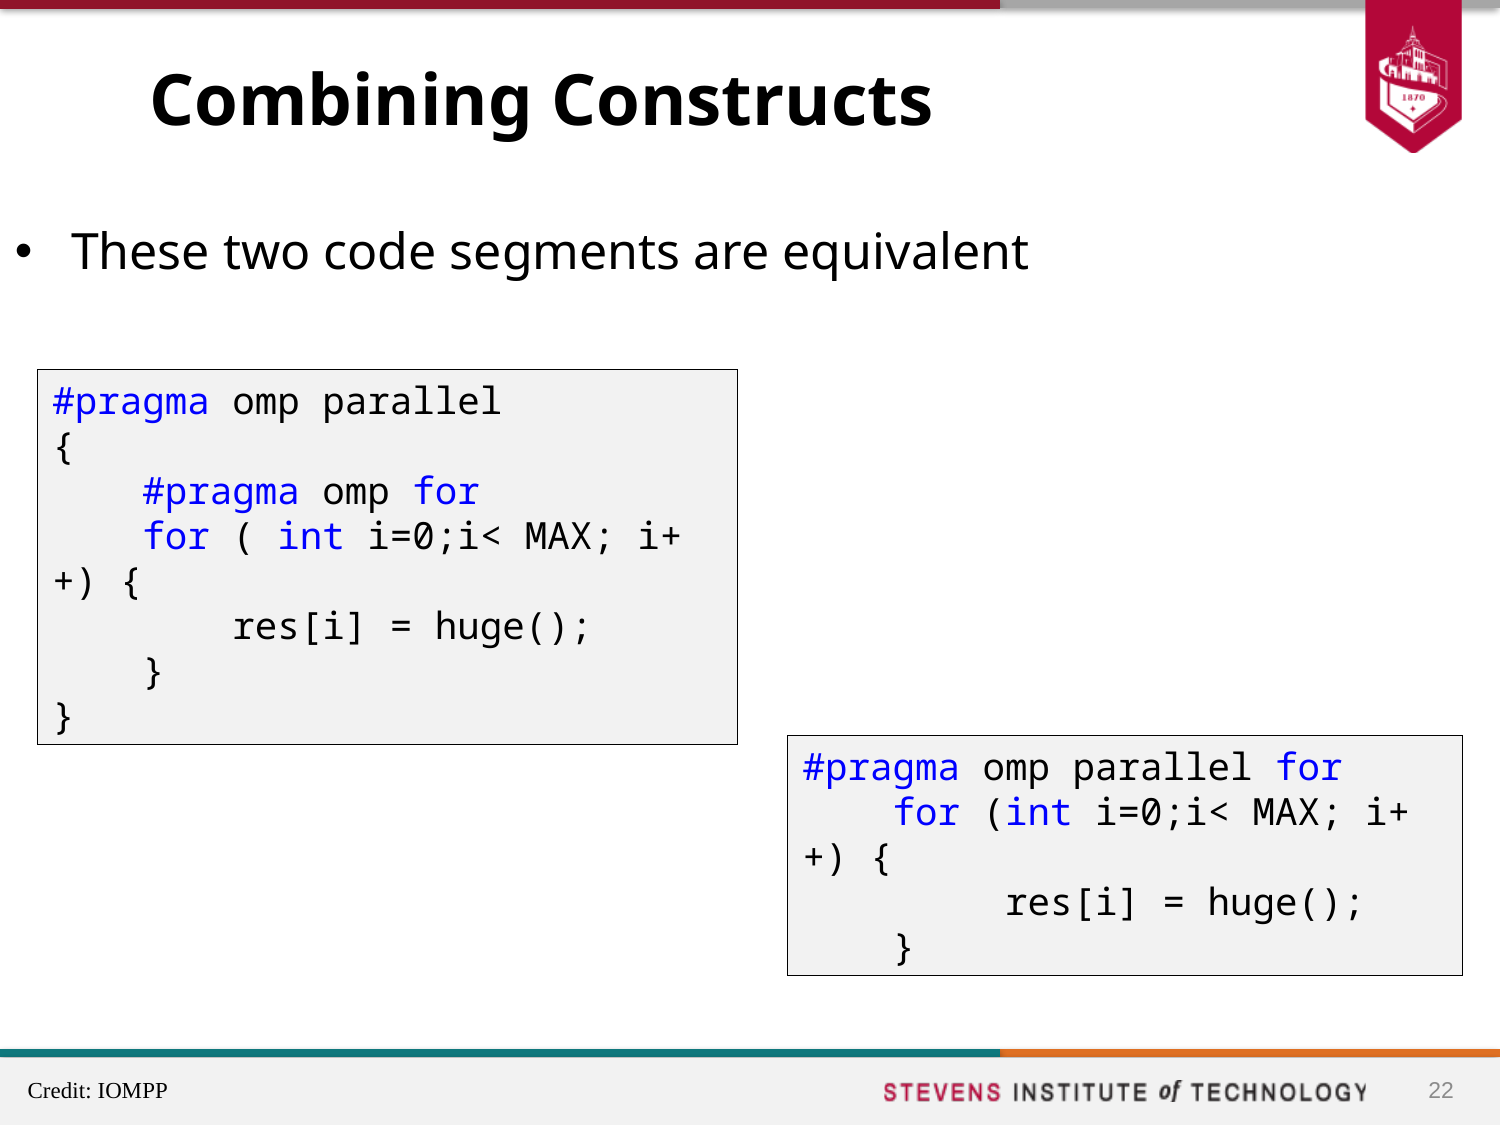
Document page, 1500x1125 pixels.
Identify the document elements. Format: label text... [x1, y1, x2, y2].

text_box [749, 337, 1401, 1041]
list These two code segments are equivalent [0, 212, 1350, 324]
text_box #pragma omp parallel for for (int i=0;i< MAX; i++) { res[i] = huge(); } [787, 735, 1463, 976]
text_box Credit: IOMPP [12, 1068, 183, 1111]
text_box #pragma omp parallel { #pragma omp for for ( int i=0;i< MAX; i++) { res[i] = huge(); } } [37, 369, 738, 745]
title Combining Constructs [134, 47, 1373, 285]
slide_number 22 [1401, 1059, 1481, 1120]
